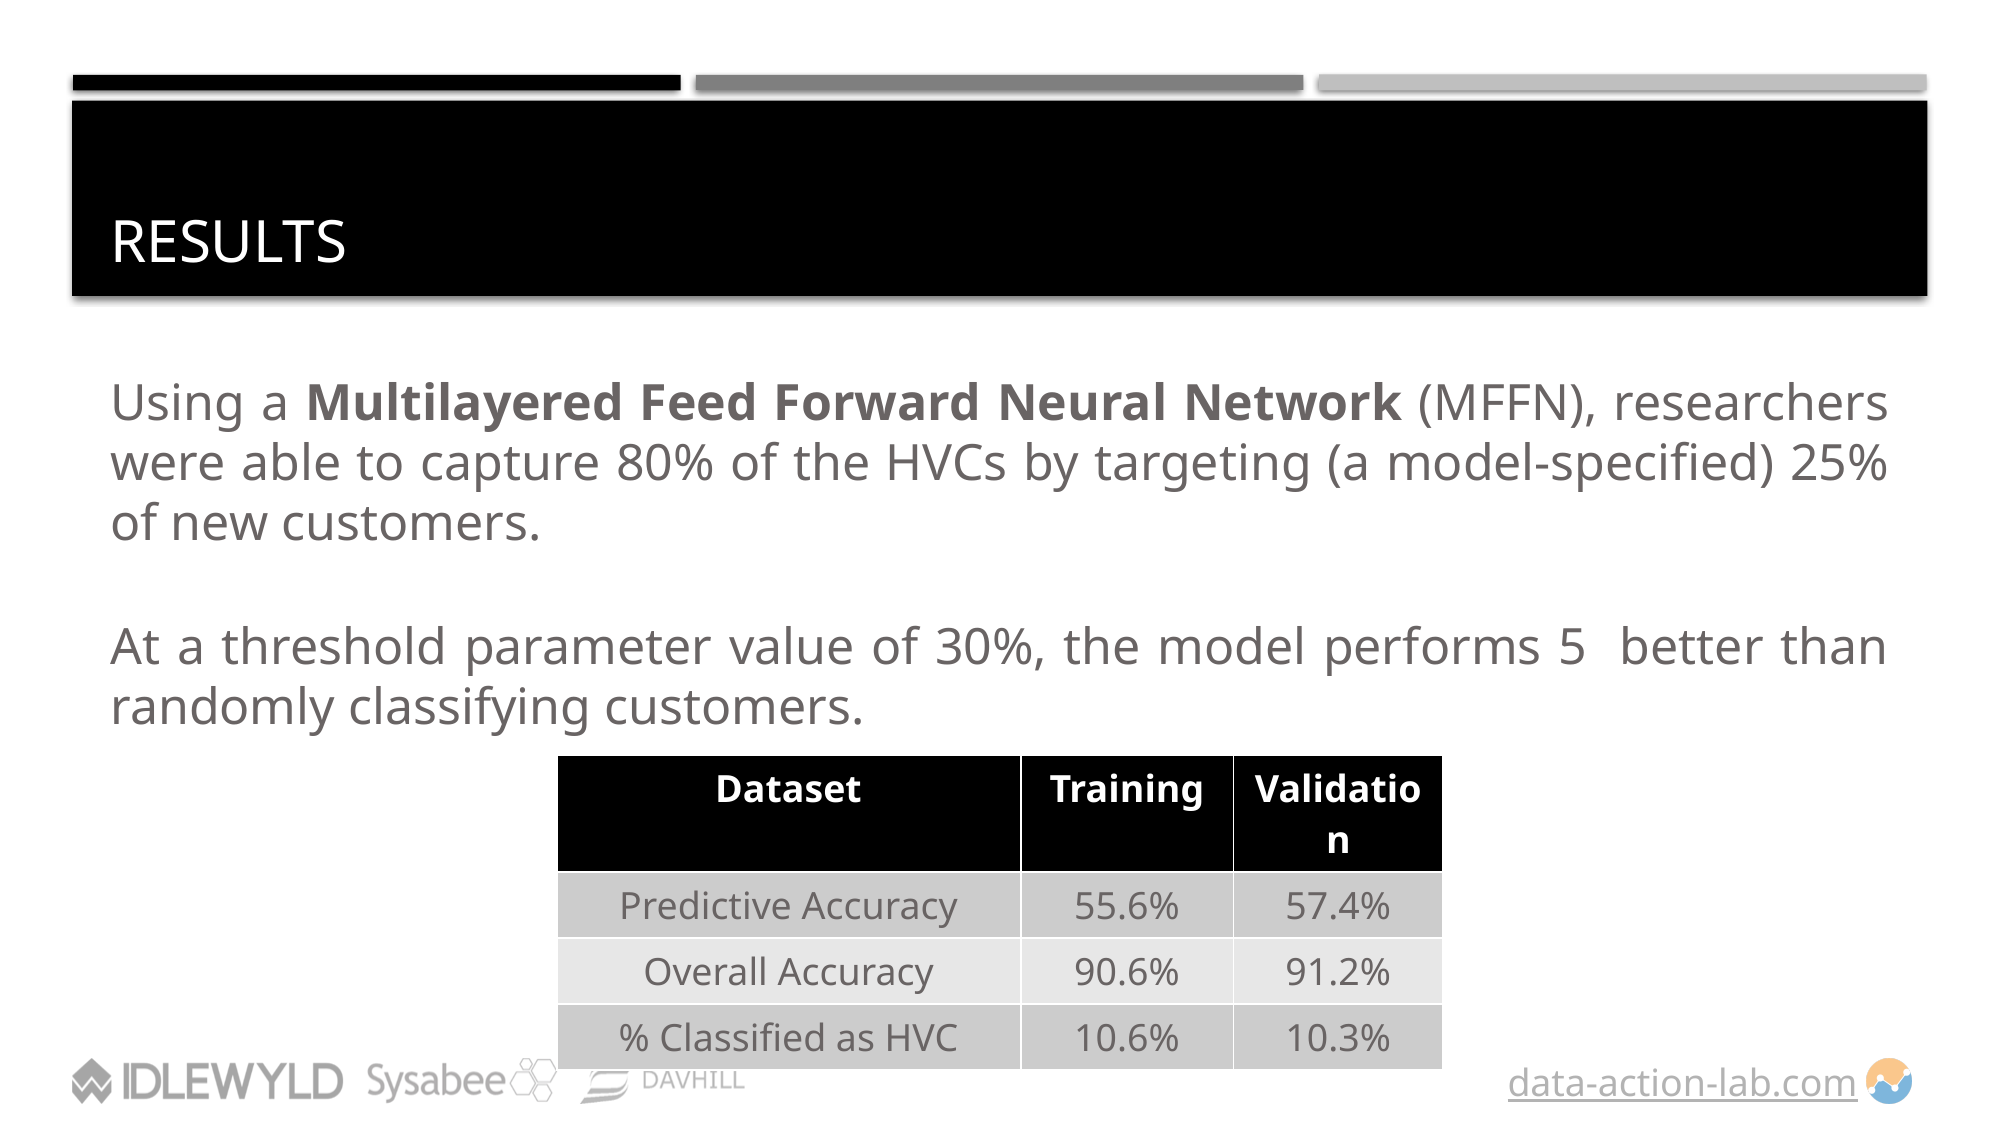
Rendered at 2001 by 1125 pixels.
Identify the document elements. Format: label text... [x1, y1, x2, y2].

table_header Dataset [558, 756, 1020, 871]
table_cell 10.3% [1234, 1005, 1442, 1069]
table_header Validation [1234, 756, 1442, 871]
table_cell 10.6% [1022, 1005, 1233, 1069]
table_cell 90.6% [1022, 939, 1233, 1003]
table_cell 91.2% [1234, 939, 1442, 1003]
table_cell 55.6% [1022, 873, 1233, 937]
table_cell Predictive Accuracy [558, 873, 1020, 937]
table_cell Overall Accuracy [558, 939, 1020, 1003]
picture [72, 1058, 745, 1104]
table_cell 57.4% [1234, 873, 1442, 937]
title Results [95, 115, 1905, 282]
table_header Training [1022, 756, 1233, 871]
table_cell % Classified as HVC [558, 1005, 1020, 1069]
